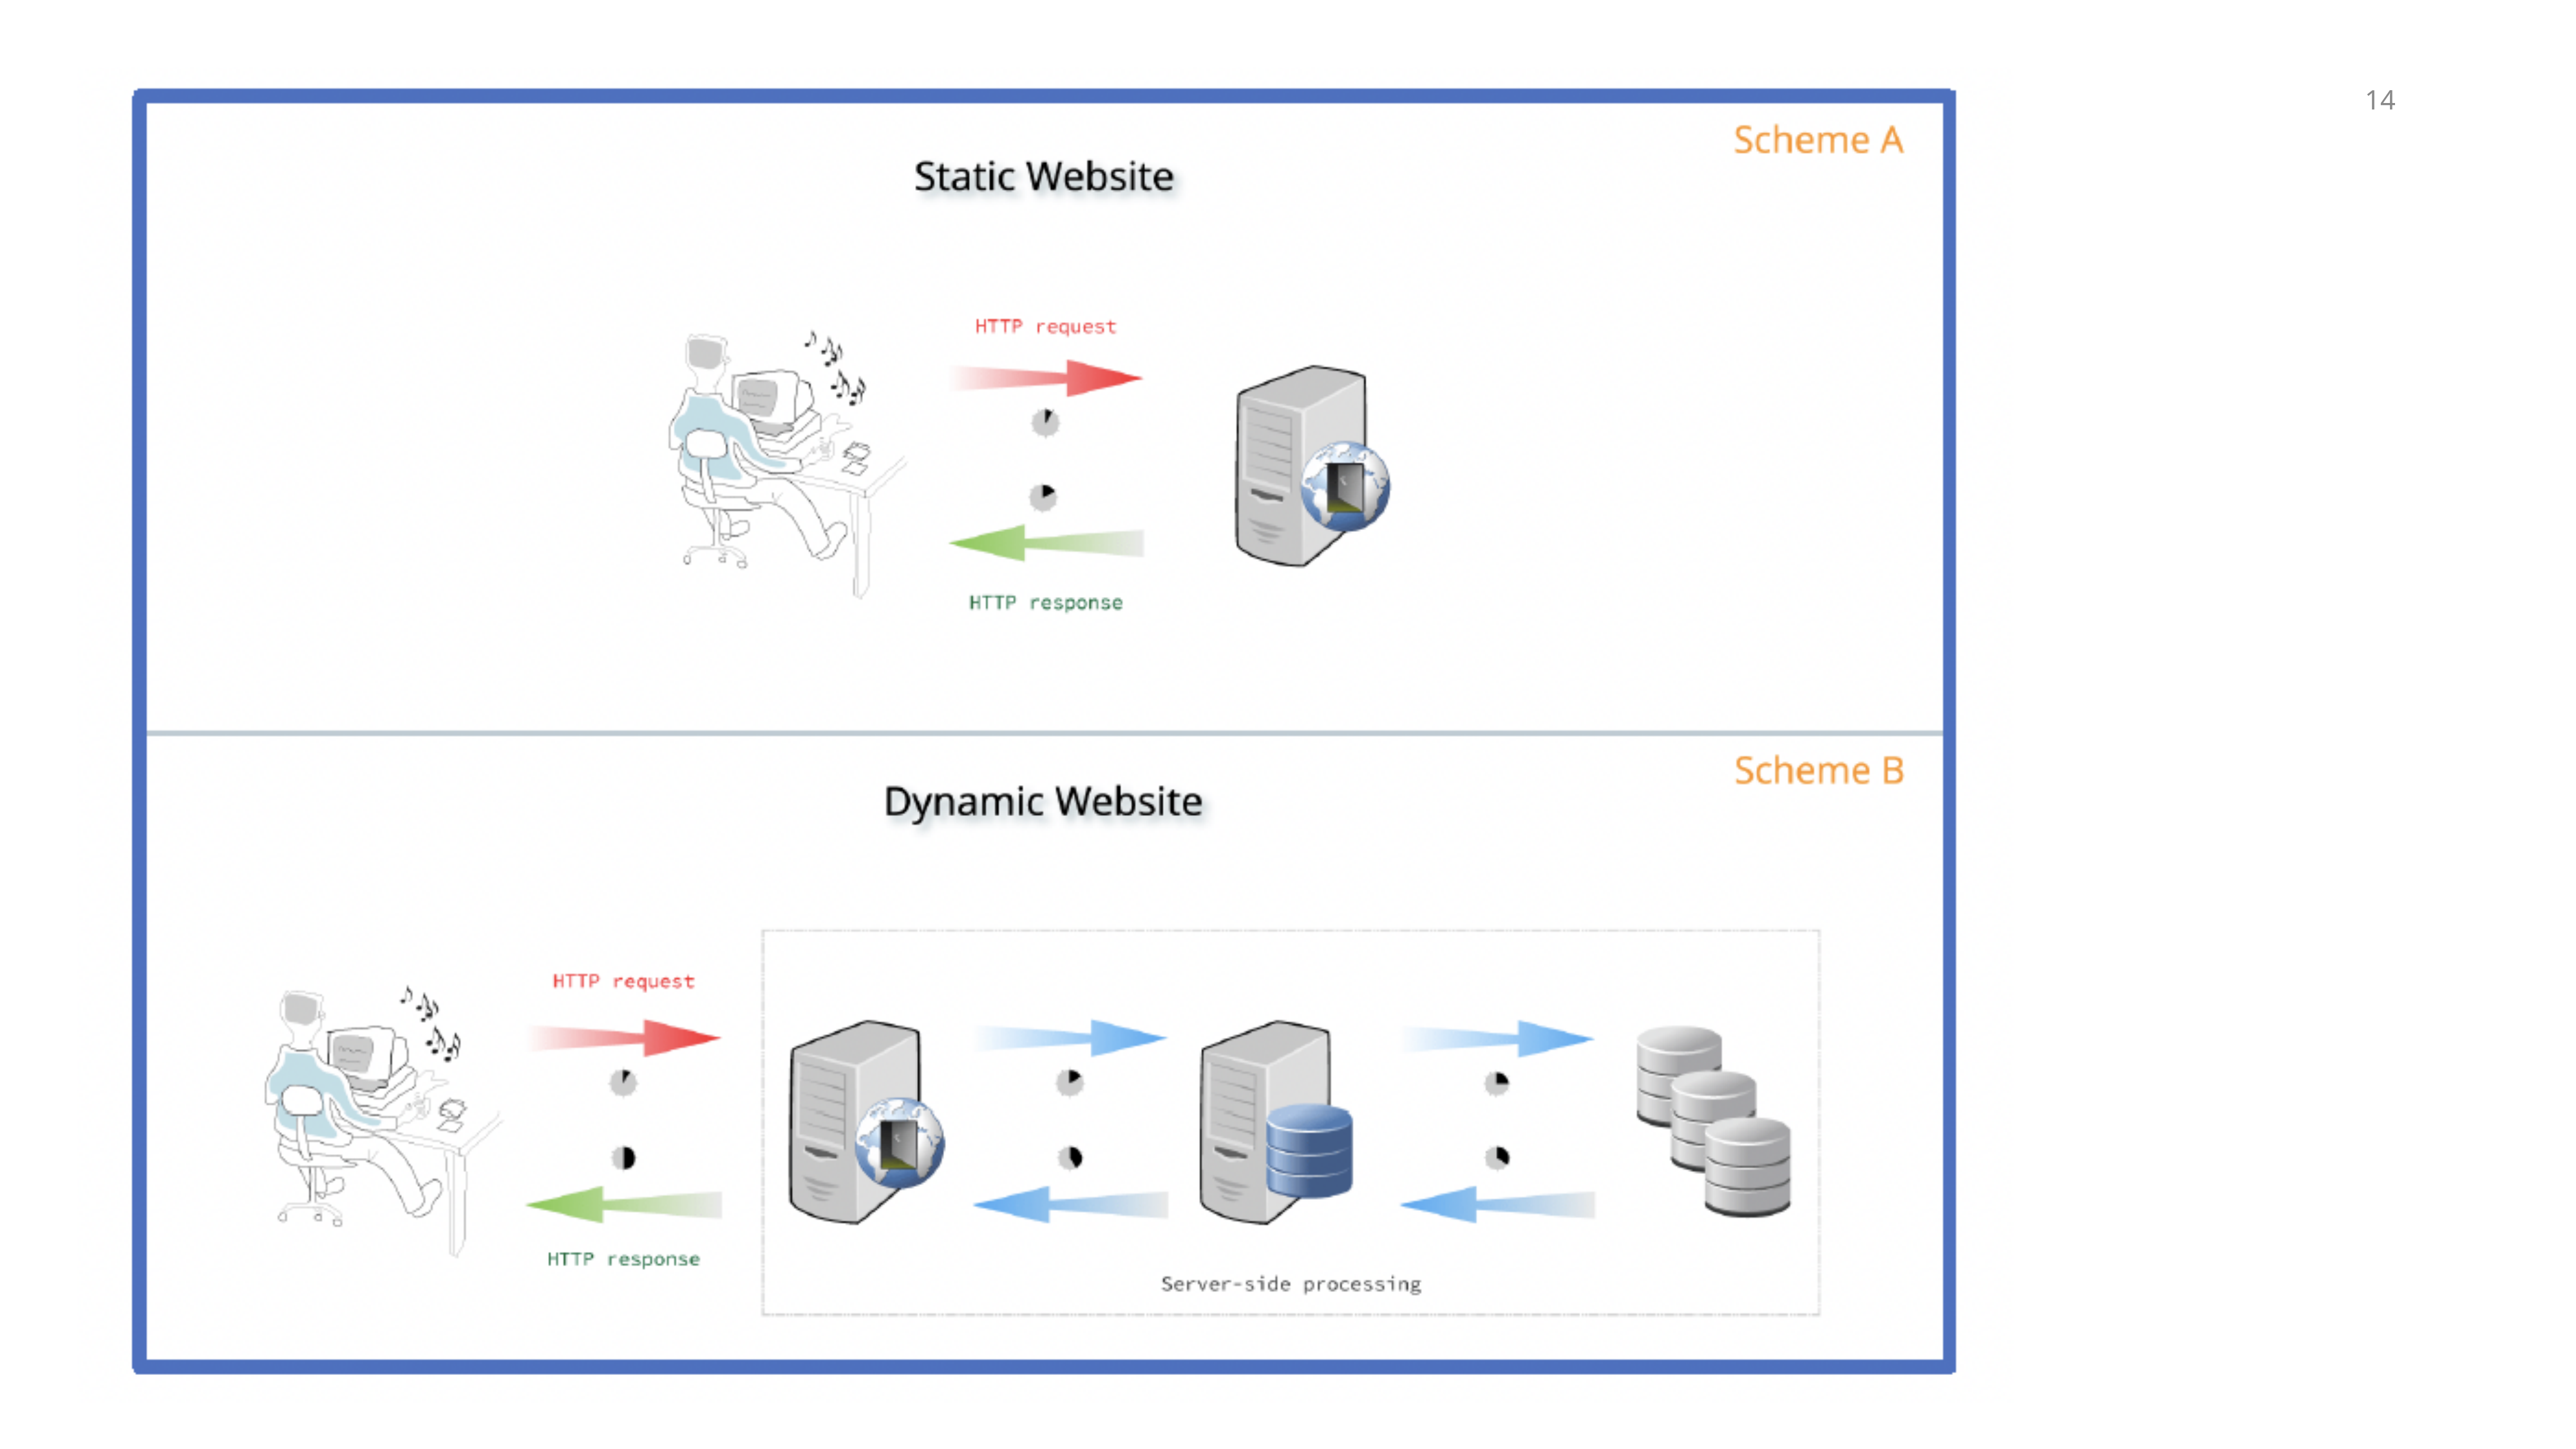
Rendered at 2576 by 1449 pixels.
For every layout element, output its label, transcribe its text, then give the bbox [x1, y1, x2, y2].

picture [77, 67, 2014, 1403]
slide_number 14 [2212, 68, 2405, 135]
